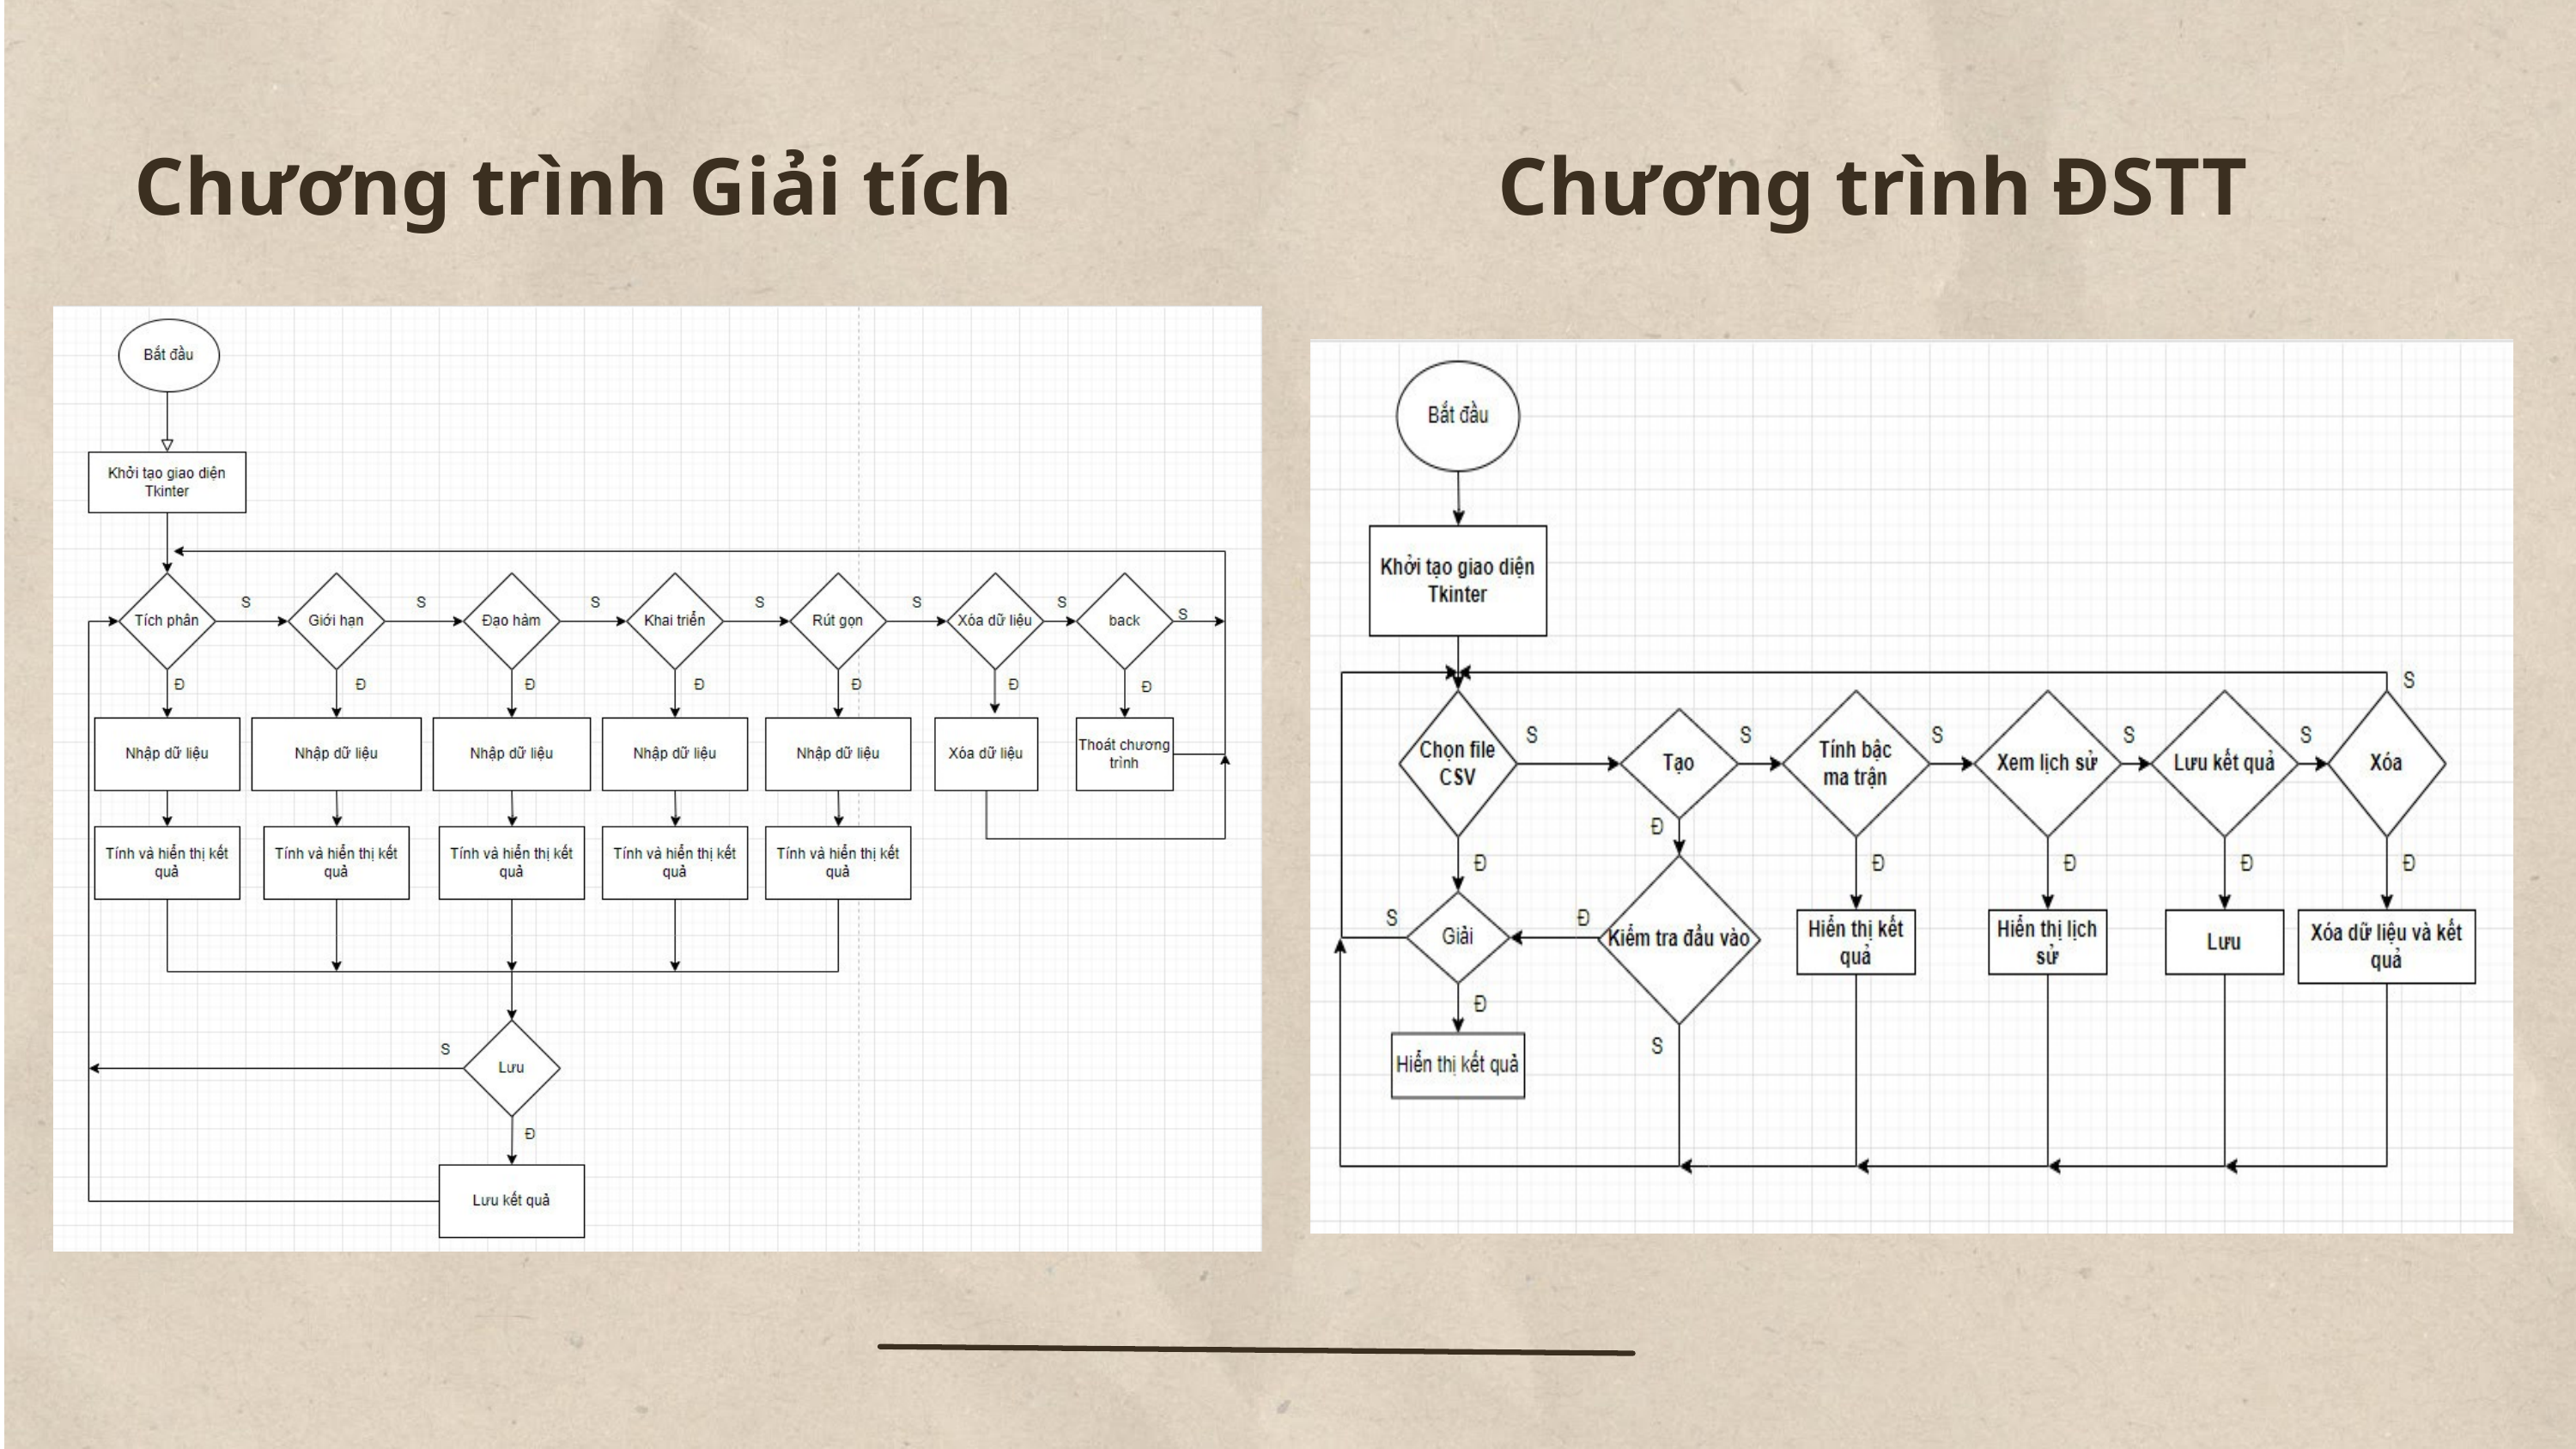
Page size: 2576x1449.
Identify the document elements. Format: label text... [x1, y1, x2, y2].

text_box [4, 0, 2576, 1449]
text_box Chương trình Giải tích [128, 37, 1020, 231]
text_box Chương trình ĐSTT [1427, 37, 2318, 231]
picture [1310, 339, 2513, 1234]
picture [53, 306, 1262, 1252]
